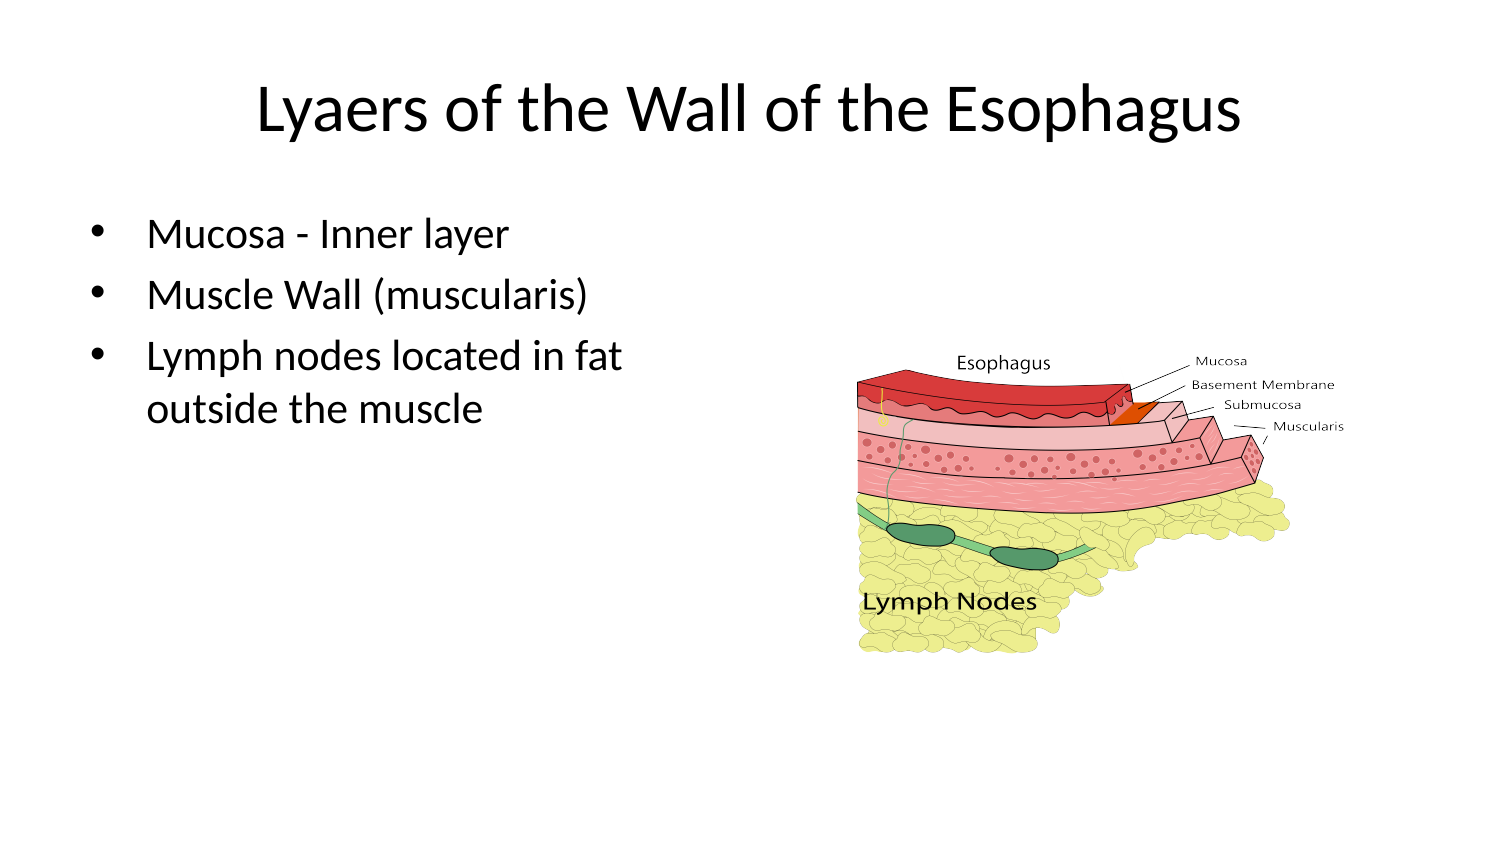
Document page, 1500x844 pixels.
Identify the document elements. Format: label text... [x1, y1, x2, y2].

list Mucosa - Inner layer Muscle Wall (muscularis) Lymph nodes located in fat outside the muscle [75, 196, 738, 754]
title Lyaers of the Wall of the Esophagus [75, 33, 1425, 175]
picture [762, 287, 1426, 661]
